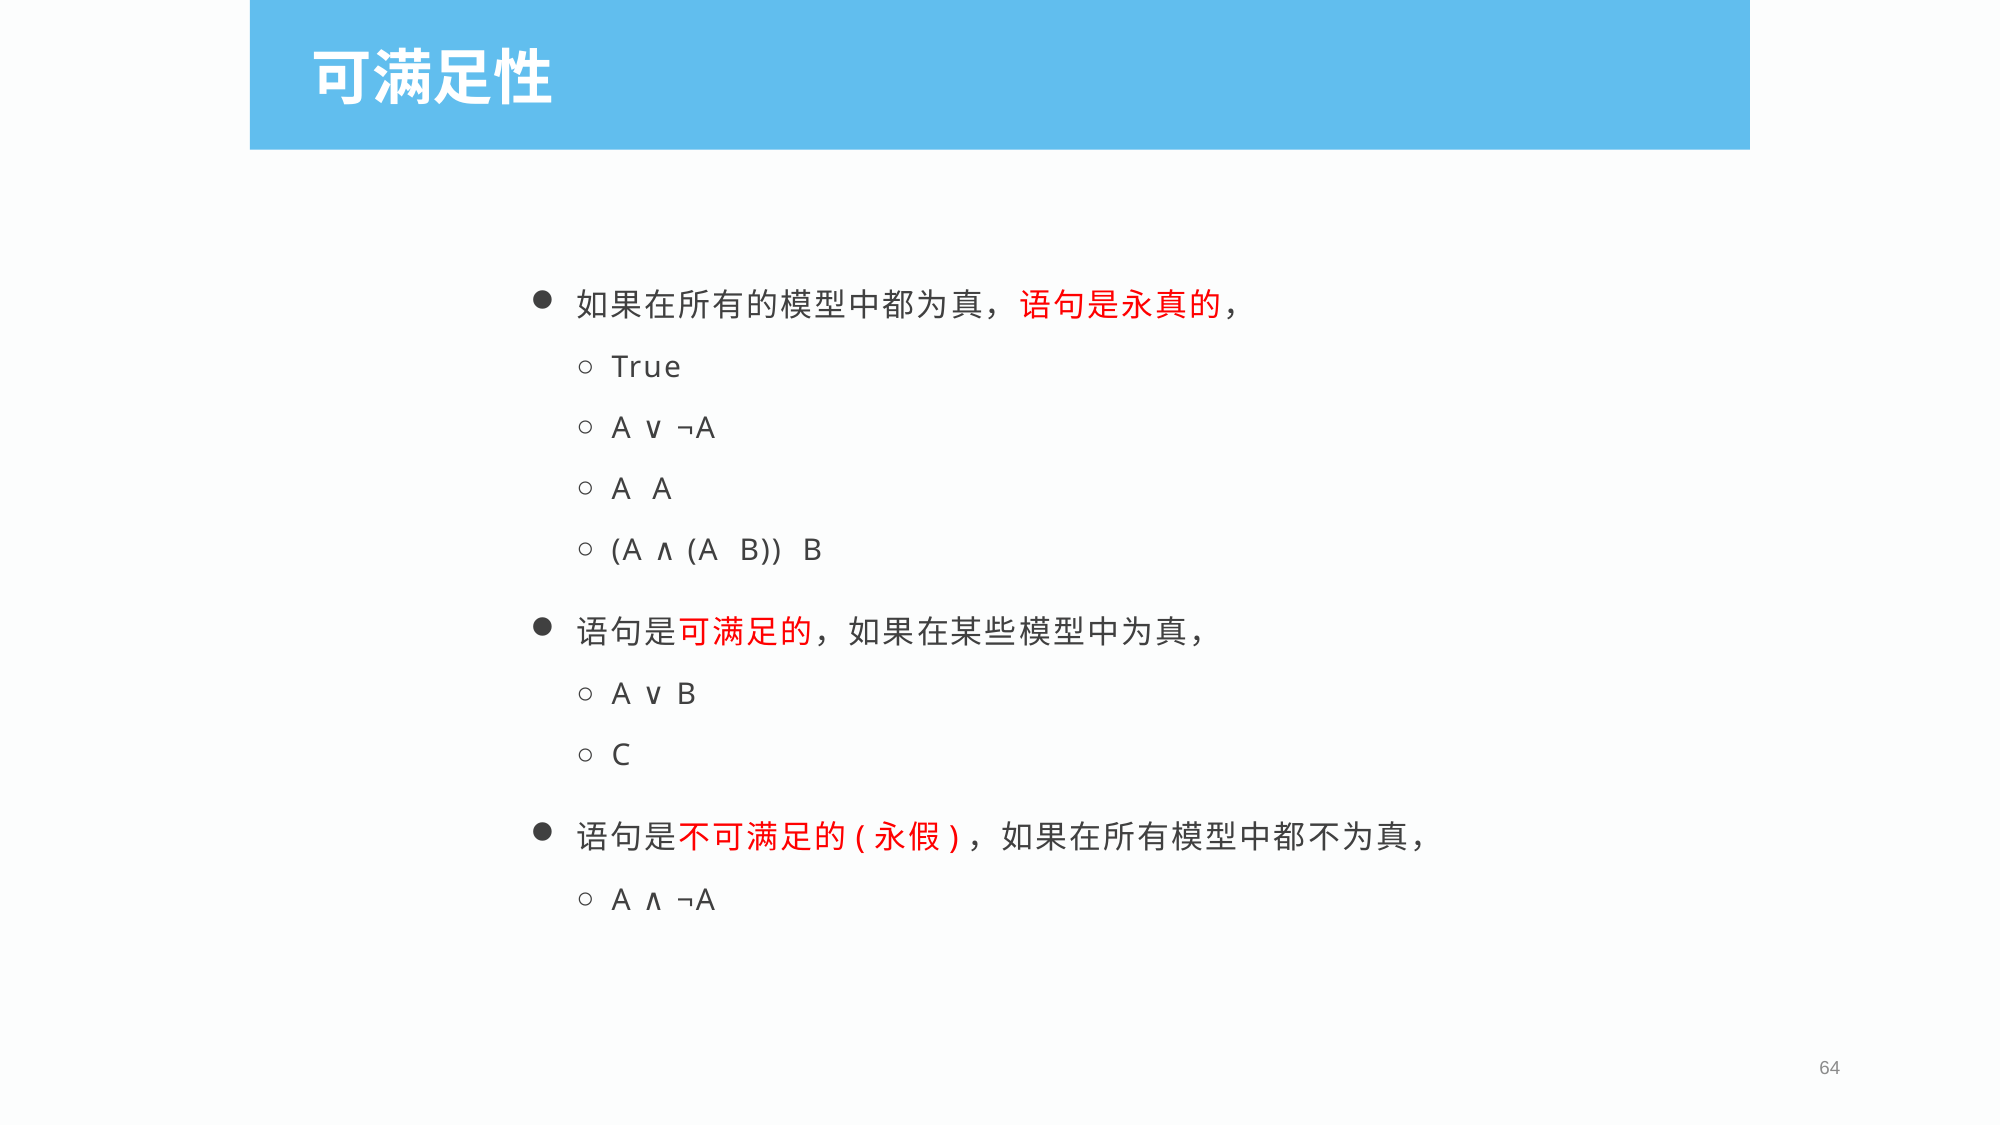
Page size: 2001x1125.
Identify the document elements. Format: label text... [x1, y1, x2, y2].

slide_number 64 [1412, 1041, 1856, 1094]
text_box 可满足性 [306, 28, 1694, 122]
text_box [249, 0, 1750, 150]
